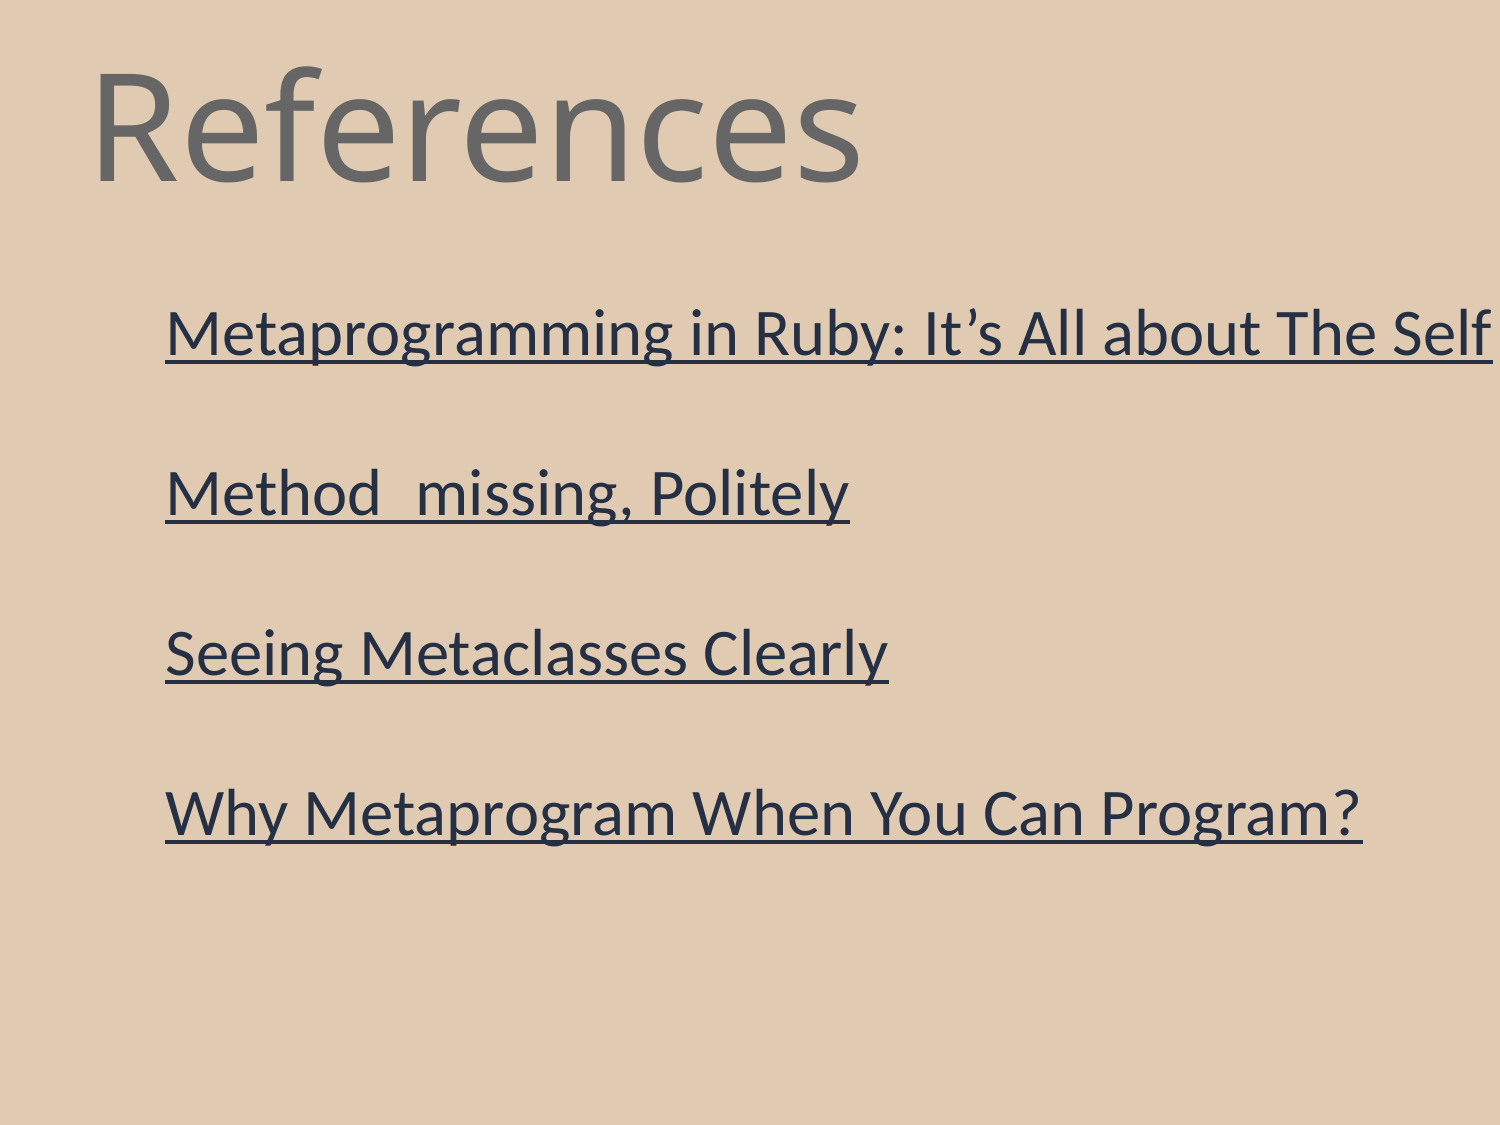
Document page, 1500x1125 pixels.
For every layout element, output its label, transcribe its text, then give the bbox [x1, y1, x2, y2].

text_box Metaprogramming in Ruby: It’s All about The Self Method_missing, Politely Seeing Metaclasses Clearly Why Metaprogram When You Can Program? [150, 281, 1500, 857]
text_box References [72, 23, 881, 219]
